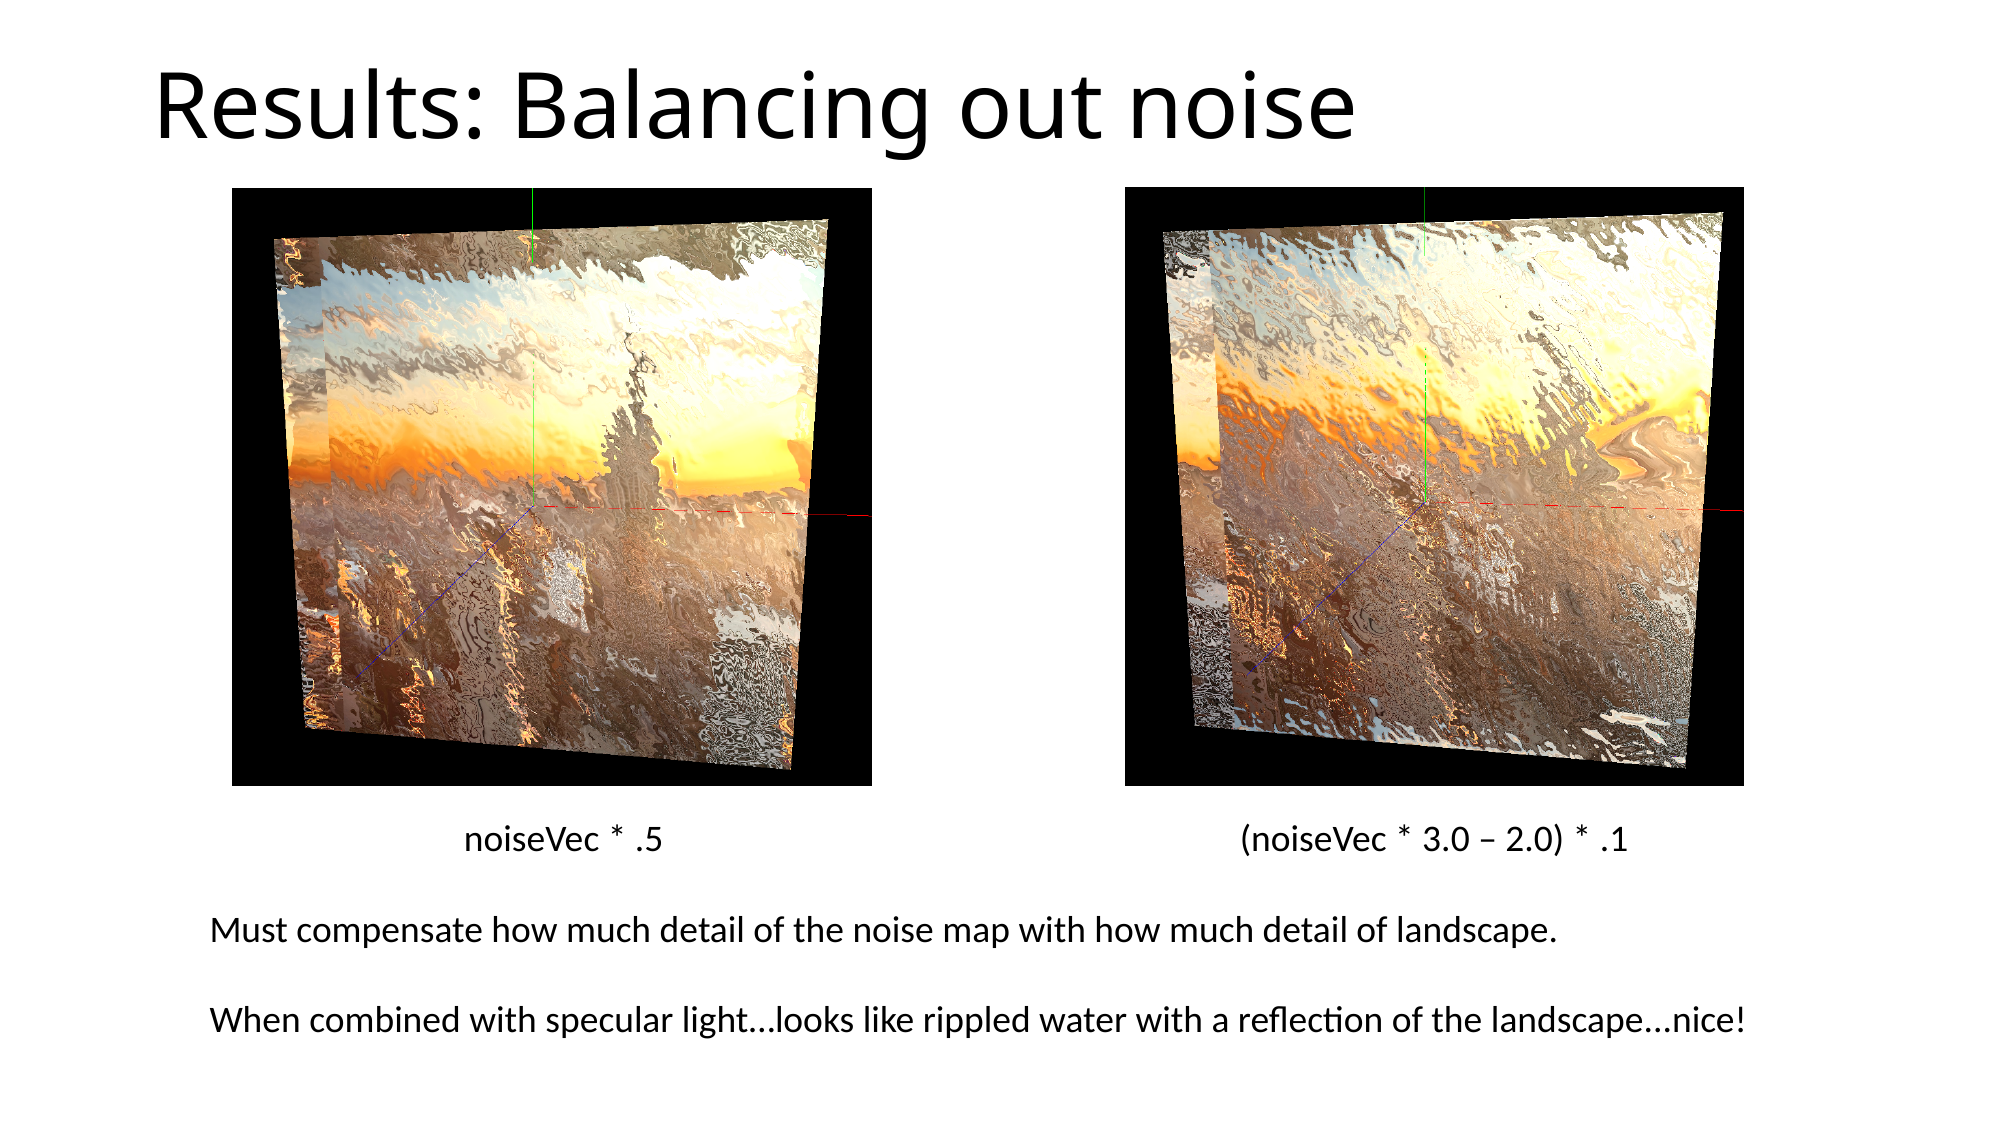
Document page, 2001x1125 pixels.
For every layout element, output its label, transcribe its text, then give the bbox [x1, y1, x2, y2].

picture [1125, 187, 1744, 786]
text_box noiseVec * .5 [449, 806, 679, 867]
text_box (noiseVec * 3.0 – 2.0) * .1 [1225, 807, 1644, 867]
title Results: Balancing out noise [137, 0, 1863, 218]
text_box Must compensate how much detail of the noise map with how much detail of landscape. When combined with specular light…looks like rippled water with a reflection of the landscape...nice! [194, 897, 1806, 1048]
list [232, 188, 872, 786]
